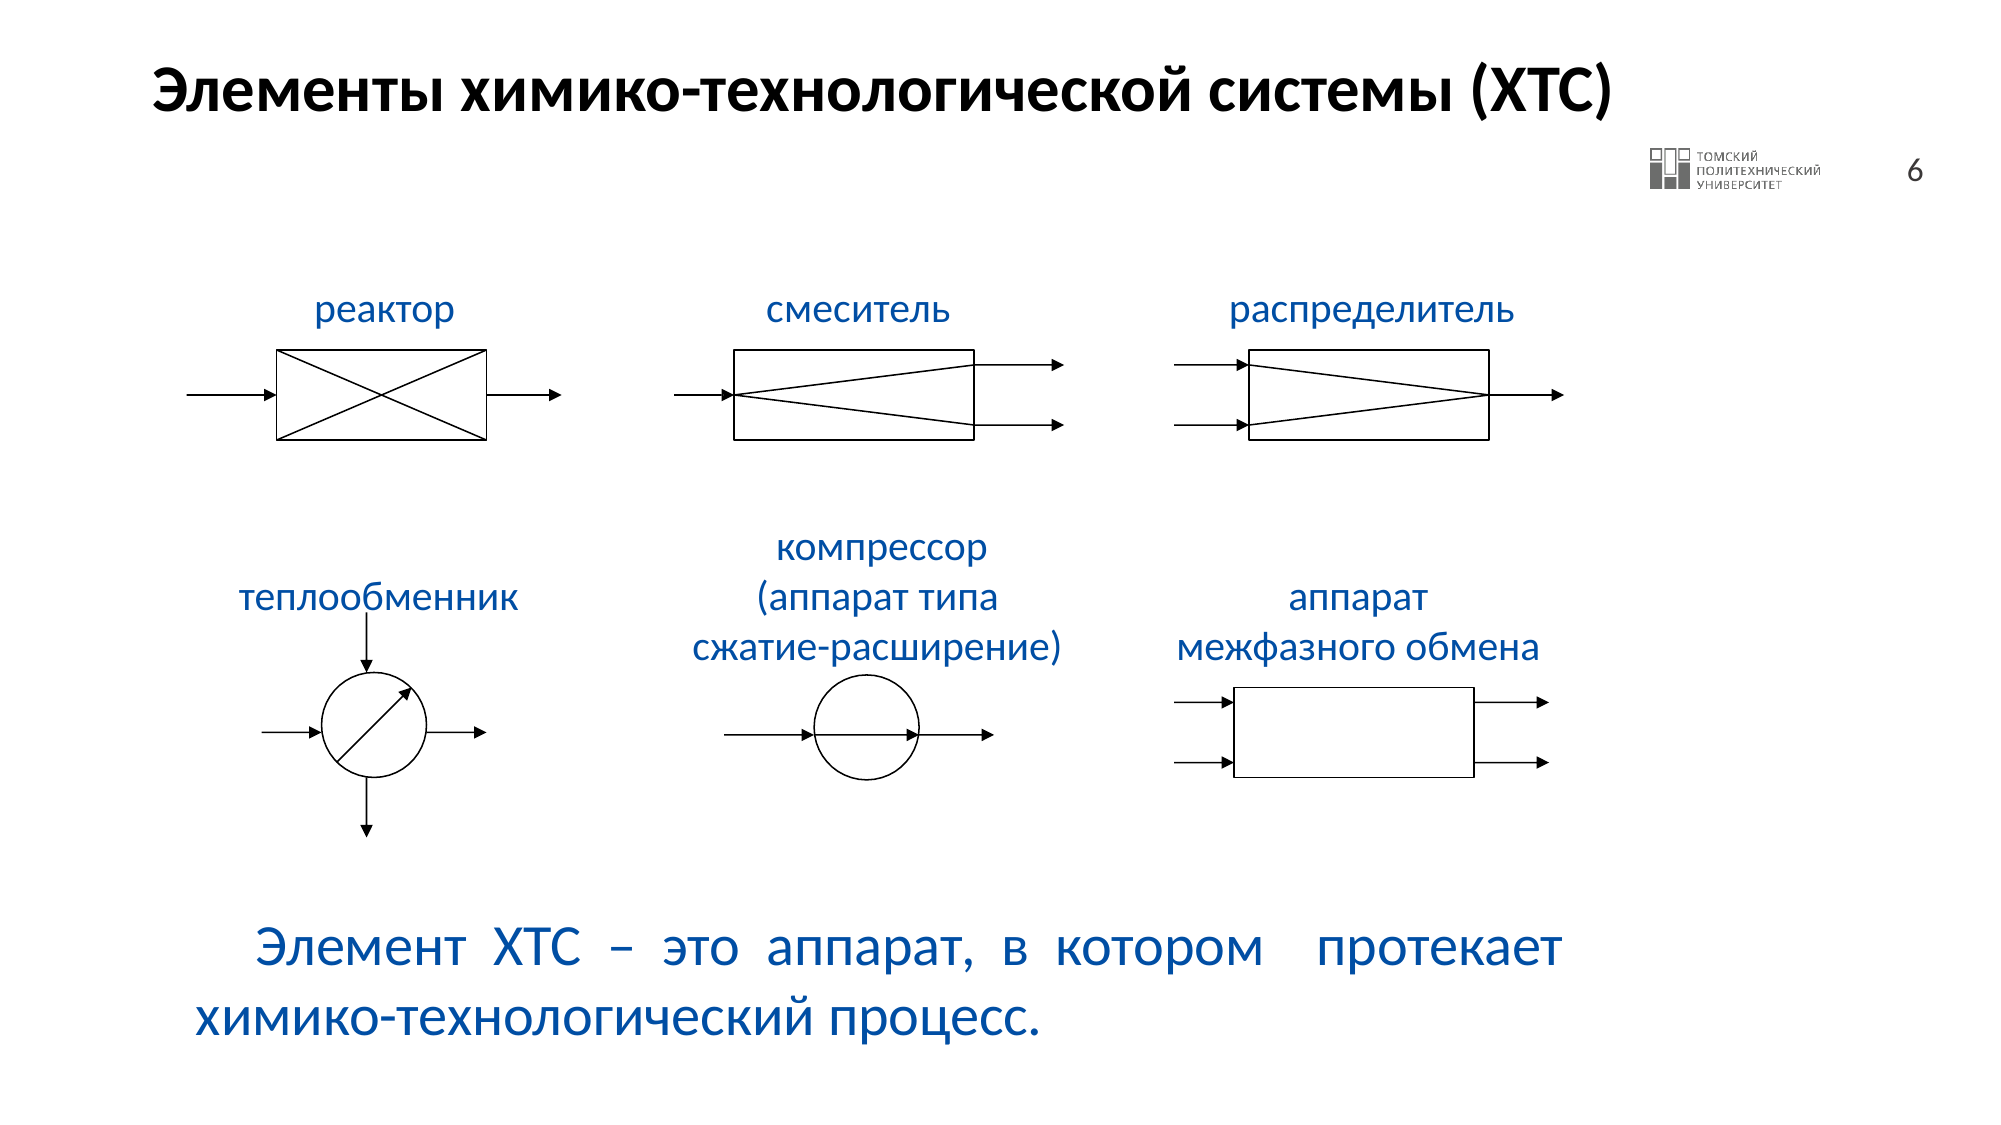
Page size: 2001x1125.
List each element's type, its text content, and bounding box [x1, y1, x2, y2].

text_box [261, 612, 487, 838]
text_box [674, 349, 1065, 441]
text_box реактор смеситель распределитель [312, 278, 1550, 332]
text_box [724, 674, 995, 781]
text_box аппарат межфазного обмена [1175, 566, 1551, 669]
title Элементы химико-технологической системы (ХТС) [137, 24, 1785, 156]
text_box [186, 349, 562, 441]
text_box теплообменник [236, 566, 529, 619]
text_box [1174, 349, 1565, 441]
text_box компрессор (аппарат типа сжатие-расширение) [687, 516, 1077, 669]
text_box Элемент ХТС – это аппарат, в котором протекает химико-технологический процесс. [137, 905, 1565, 1075]
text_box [1174, 686, 1550, 779]
picture [1650, 148, 1820, 189]
